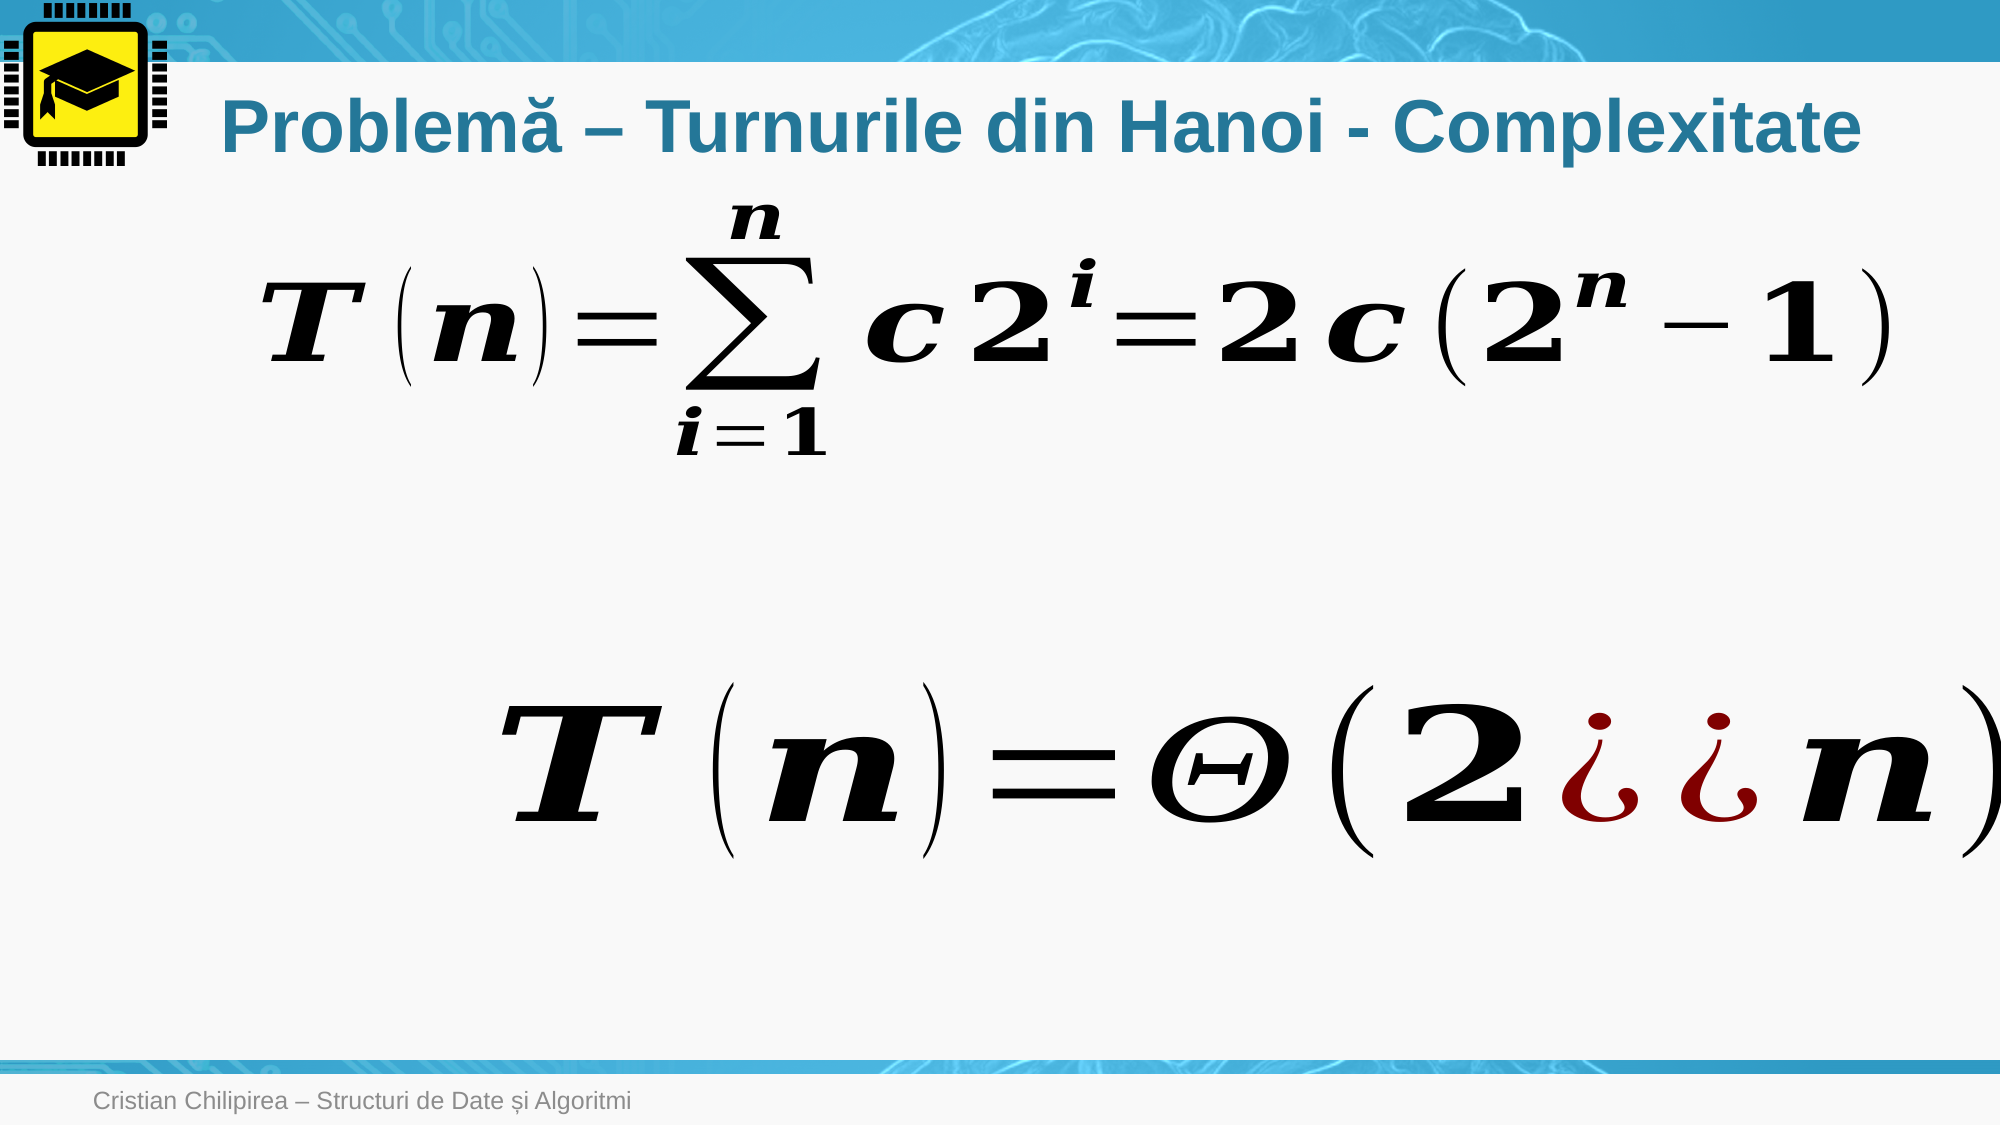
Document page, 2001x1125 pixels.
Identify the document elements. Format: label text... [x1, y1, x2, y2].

picture [0, 0, 2000, 166]
footer Cristian Chilipirea – Structuri de Date și Algoritmi [77, 1073, 1338, 1125]
picture [0, 1060, 2000, 1074]
title Problemă – Turnurile din Hanoi - Complexitate [170, 76, 1915, 180]
